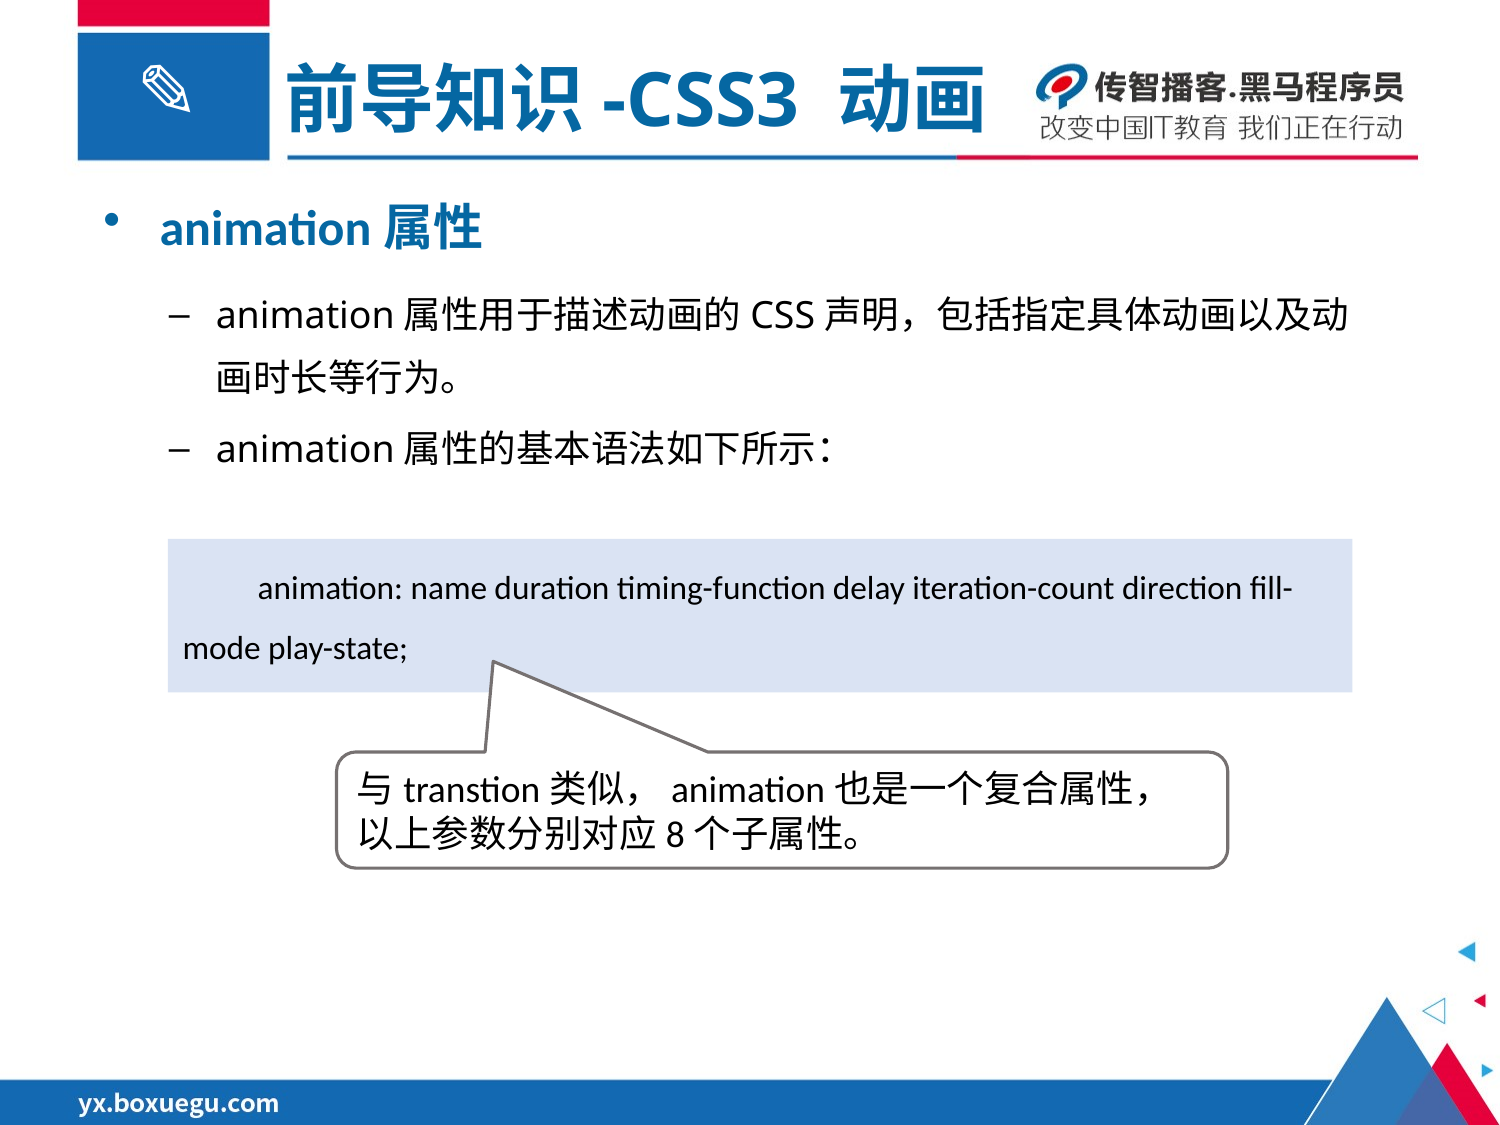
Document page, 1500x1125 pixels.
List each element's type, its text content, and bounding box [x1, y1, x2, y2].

text_box 前导知识-CSS3 动画 [269, 34, 1500, 160]
picture [0, 0, 1500, 1125]
text_box 与transtion类似，animation也是一个复合属性，以上参数分别对应8个子属性。 [336, 661, 1228, 869]
text_box animation: name duration timing-function delay iteration-count direction fill-mode play-state; [167, 538, 1353, 693]
text_box animation属性 [88, 157, 499, 263]
list animation属性用于描述动画的CSS声明，包括指定具体动画以及动画时长等行为。 animation属性的基本语法如下所示： [78, 265, 1388, 504]
